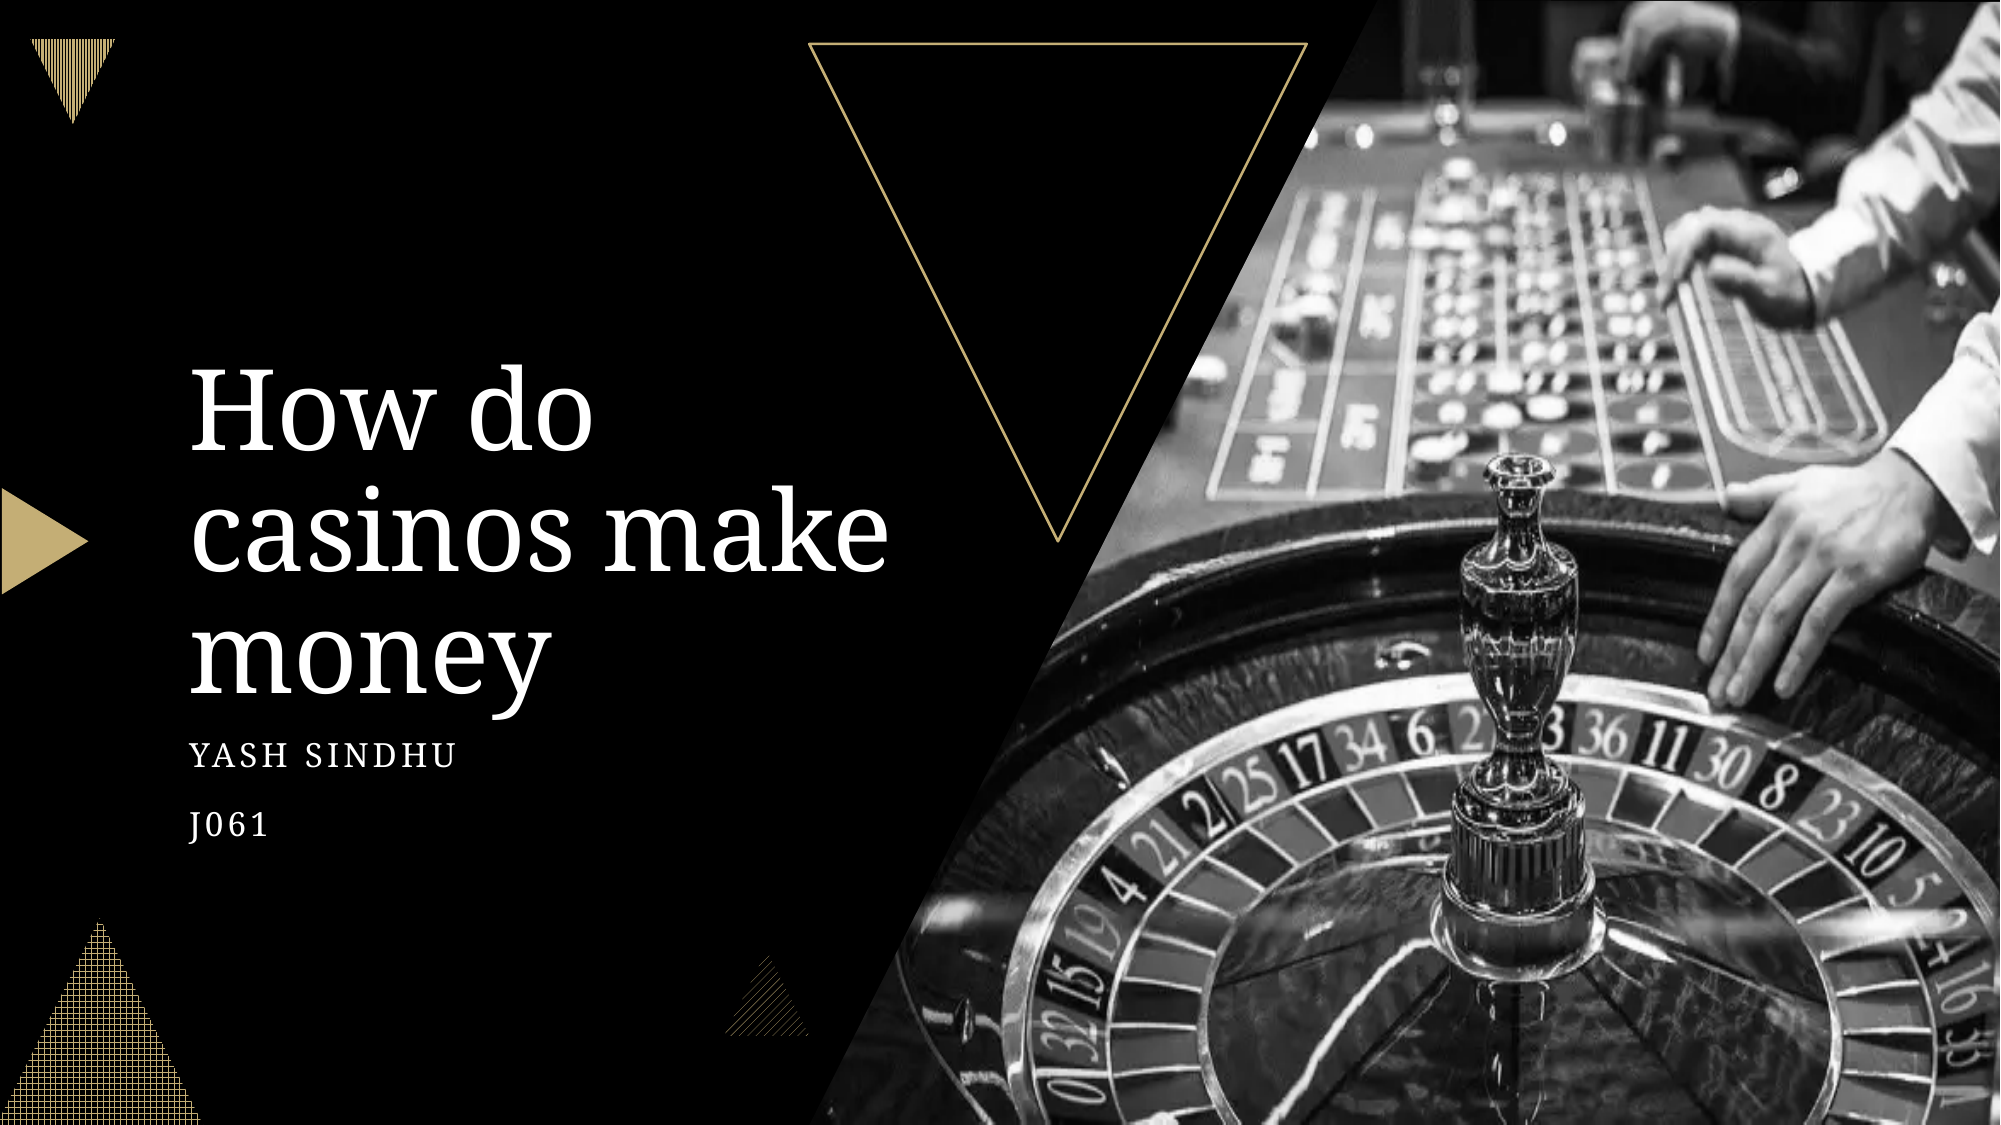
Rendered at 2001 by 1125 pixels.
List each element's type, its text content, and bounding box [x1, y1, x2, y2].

title How do casinos make money [173, 140, 806, 726]
picture [808, 0, 2000, 1125]
subtitle Yash Sindhu J061 [174, 726, 806, 915]
